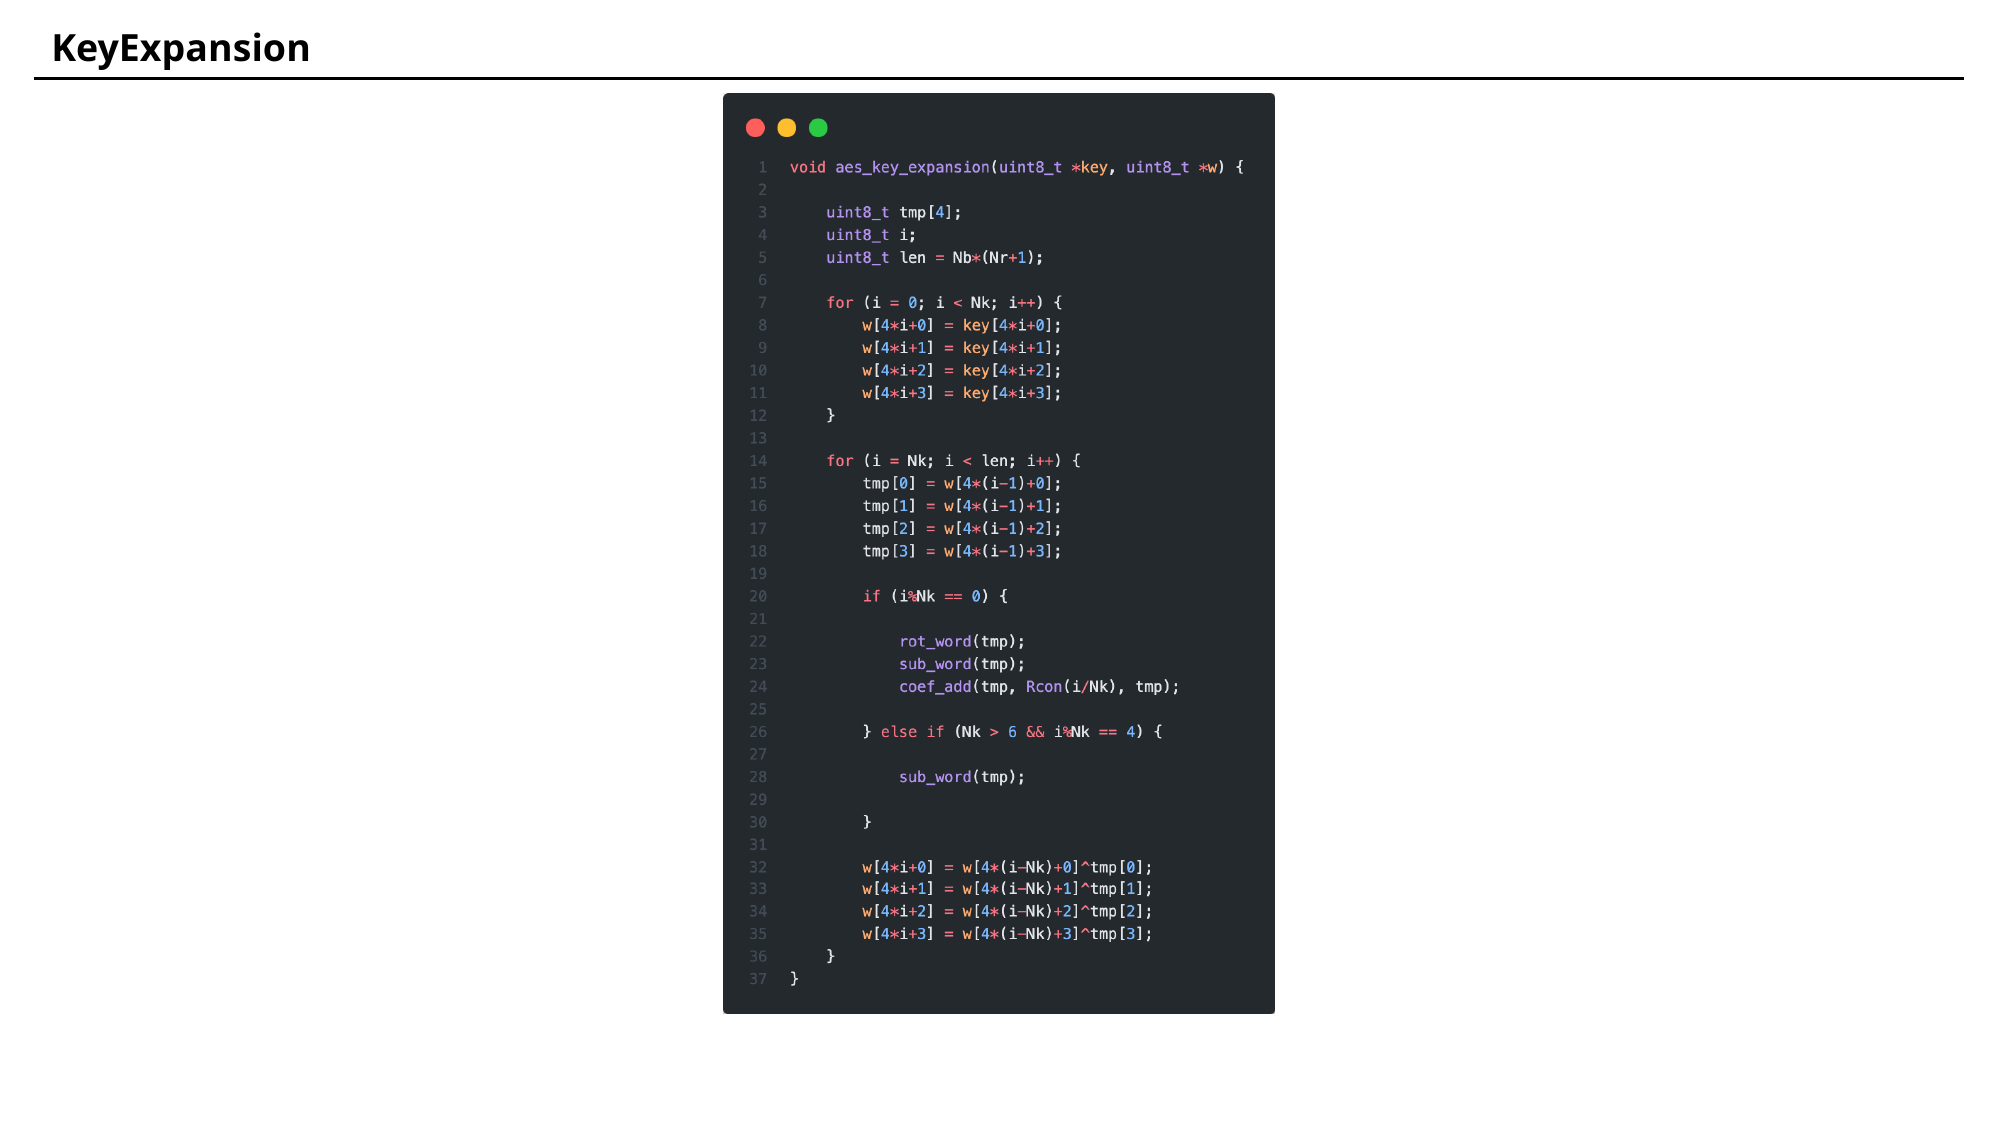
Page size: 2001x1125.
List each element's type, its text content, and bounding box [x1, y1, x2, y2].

title KeyExpansion [36, 18, 1762, 79]
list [723, 92, 1275, 1014]
